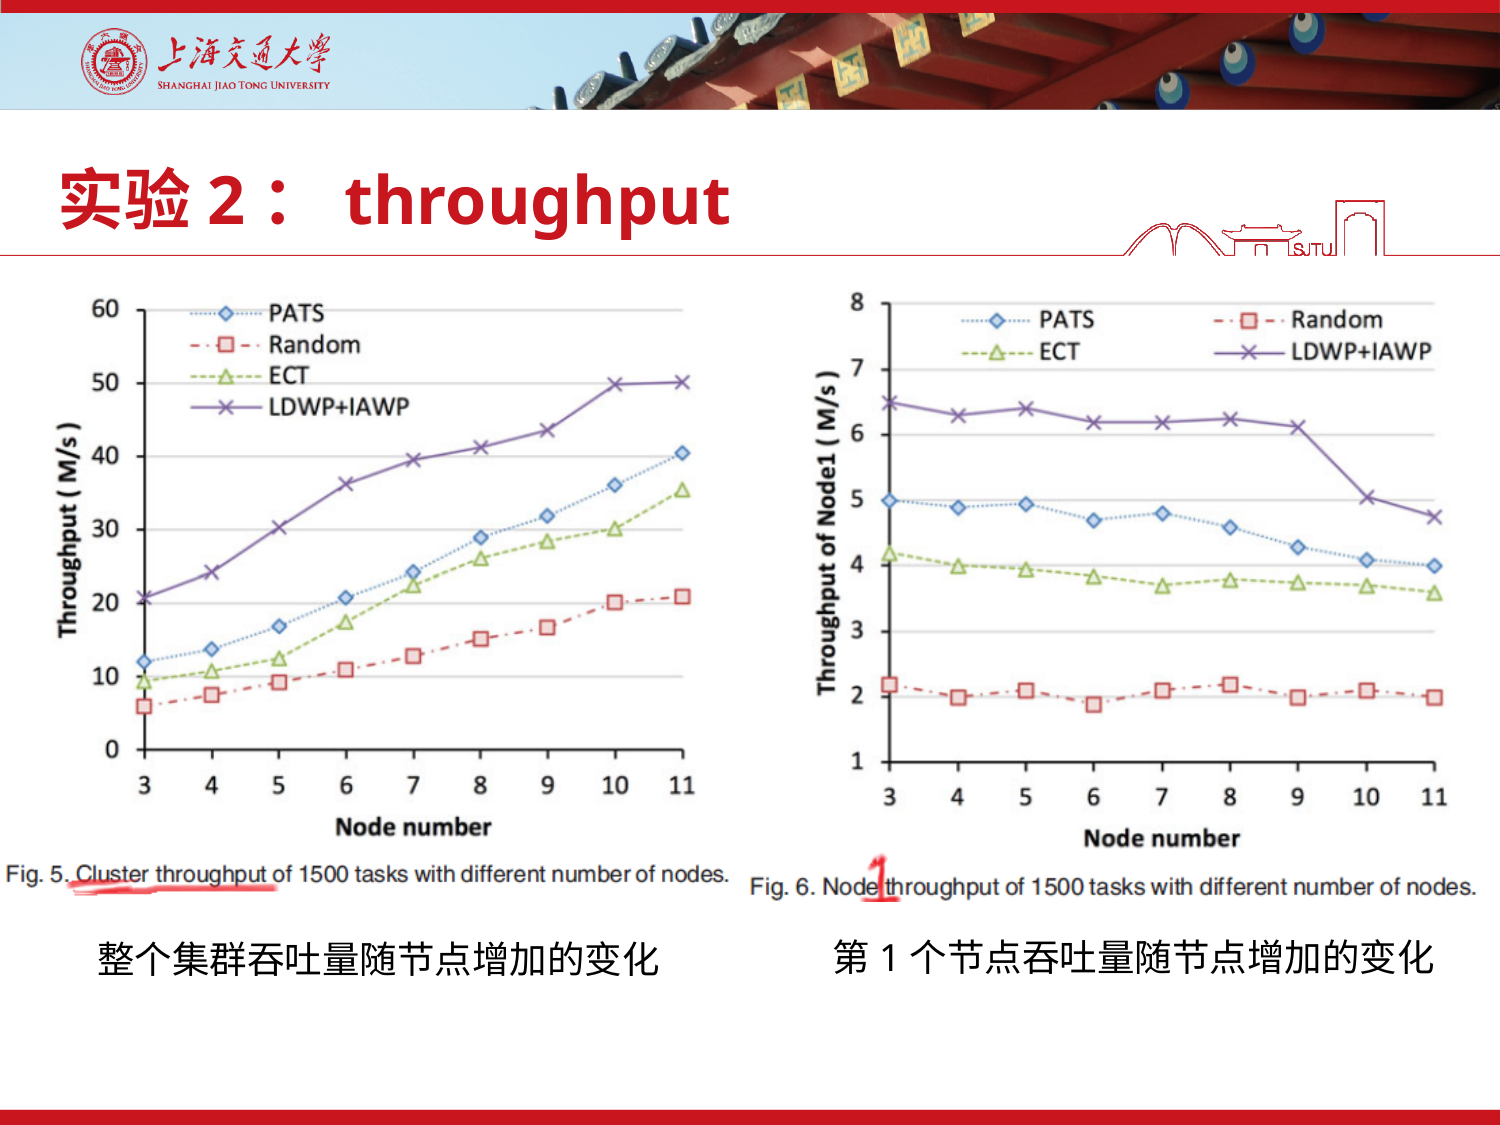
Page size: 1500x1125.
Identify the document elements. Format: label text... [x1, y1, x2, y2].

picture [744, 286, 1486, 902]
picture [0, 286, 741, 897]
text_box 第1个节点吞吐量随节点增加的变化 [817, 926, 1486, 987]
picture [0, 200, 1500, 256]
text_box 整个集群吞吐量随节点增加的变化 [82, 928, 750, 989]
picture [0, 0, 1500, 110]
title 实验2：throughput [43, 160, 1447, 255]
